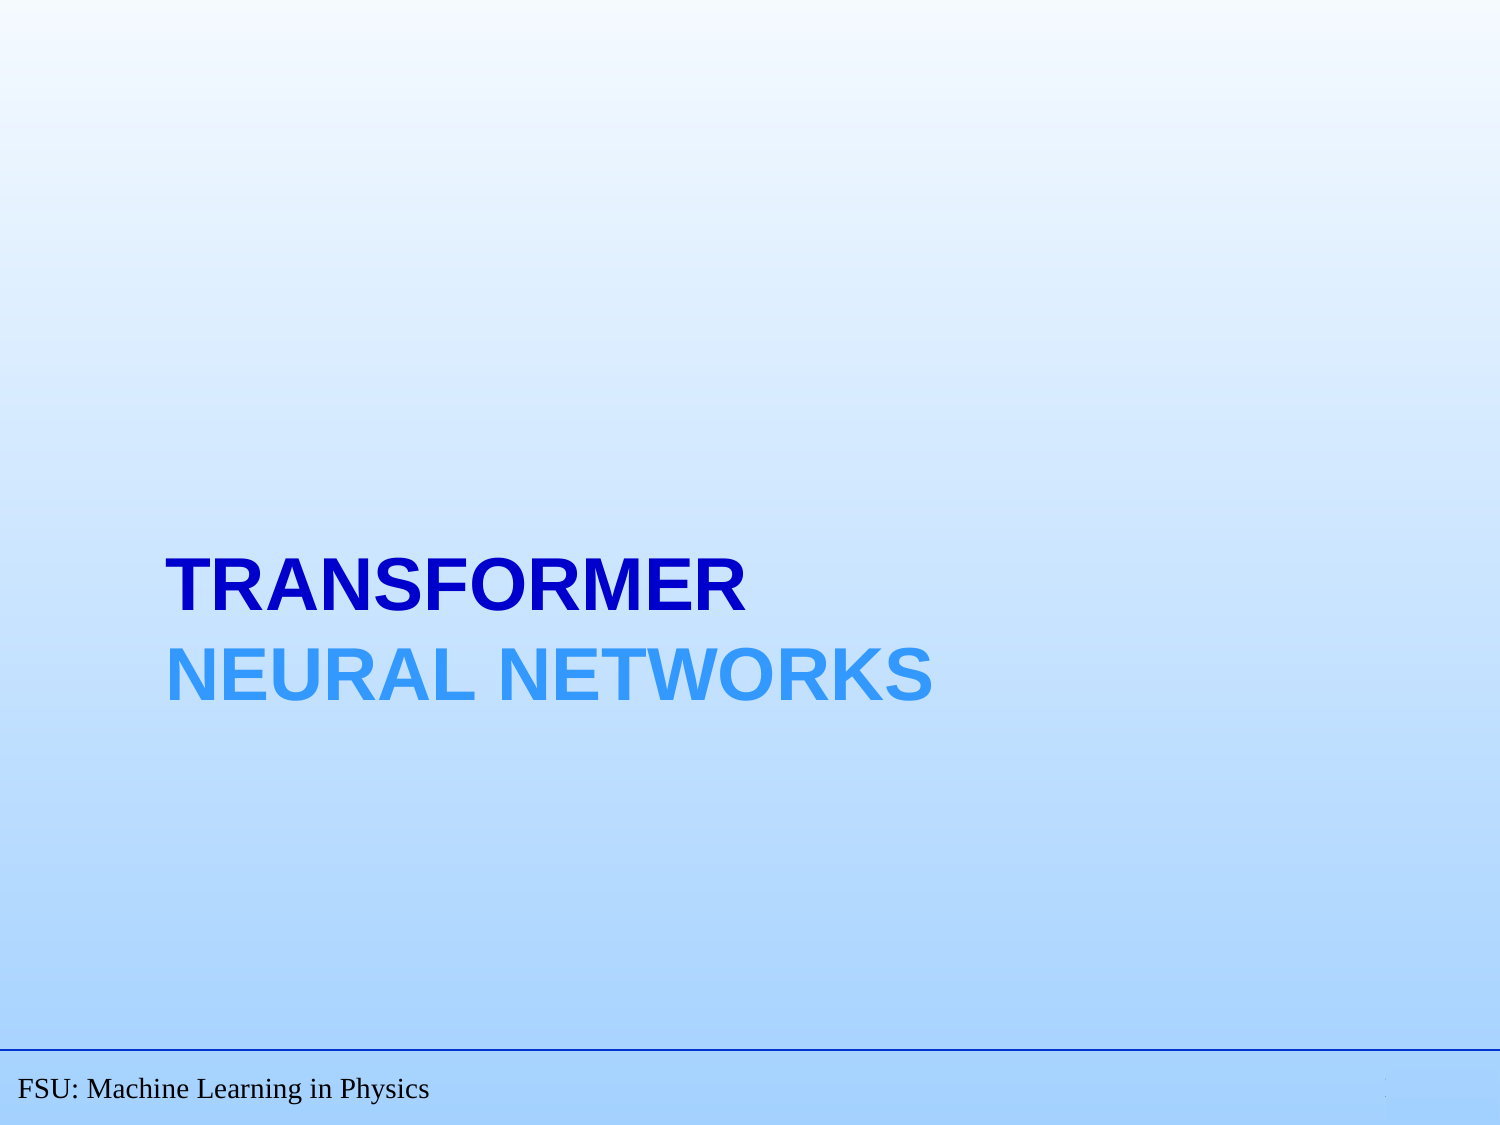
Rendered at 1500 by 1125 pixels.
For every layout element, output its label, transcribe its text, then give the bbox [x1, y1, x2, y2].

title Transformer Neural networks [149, 463, 1426, 788]
